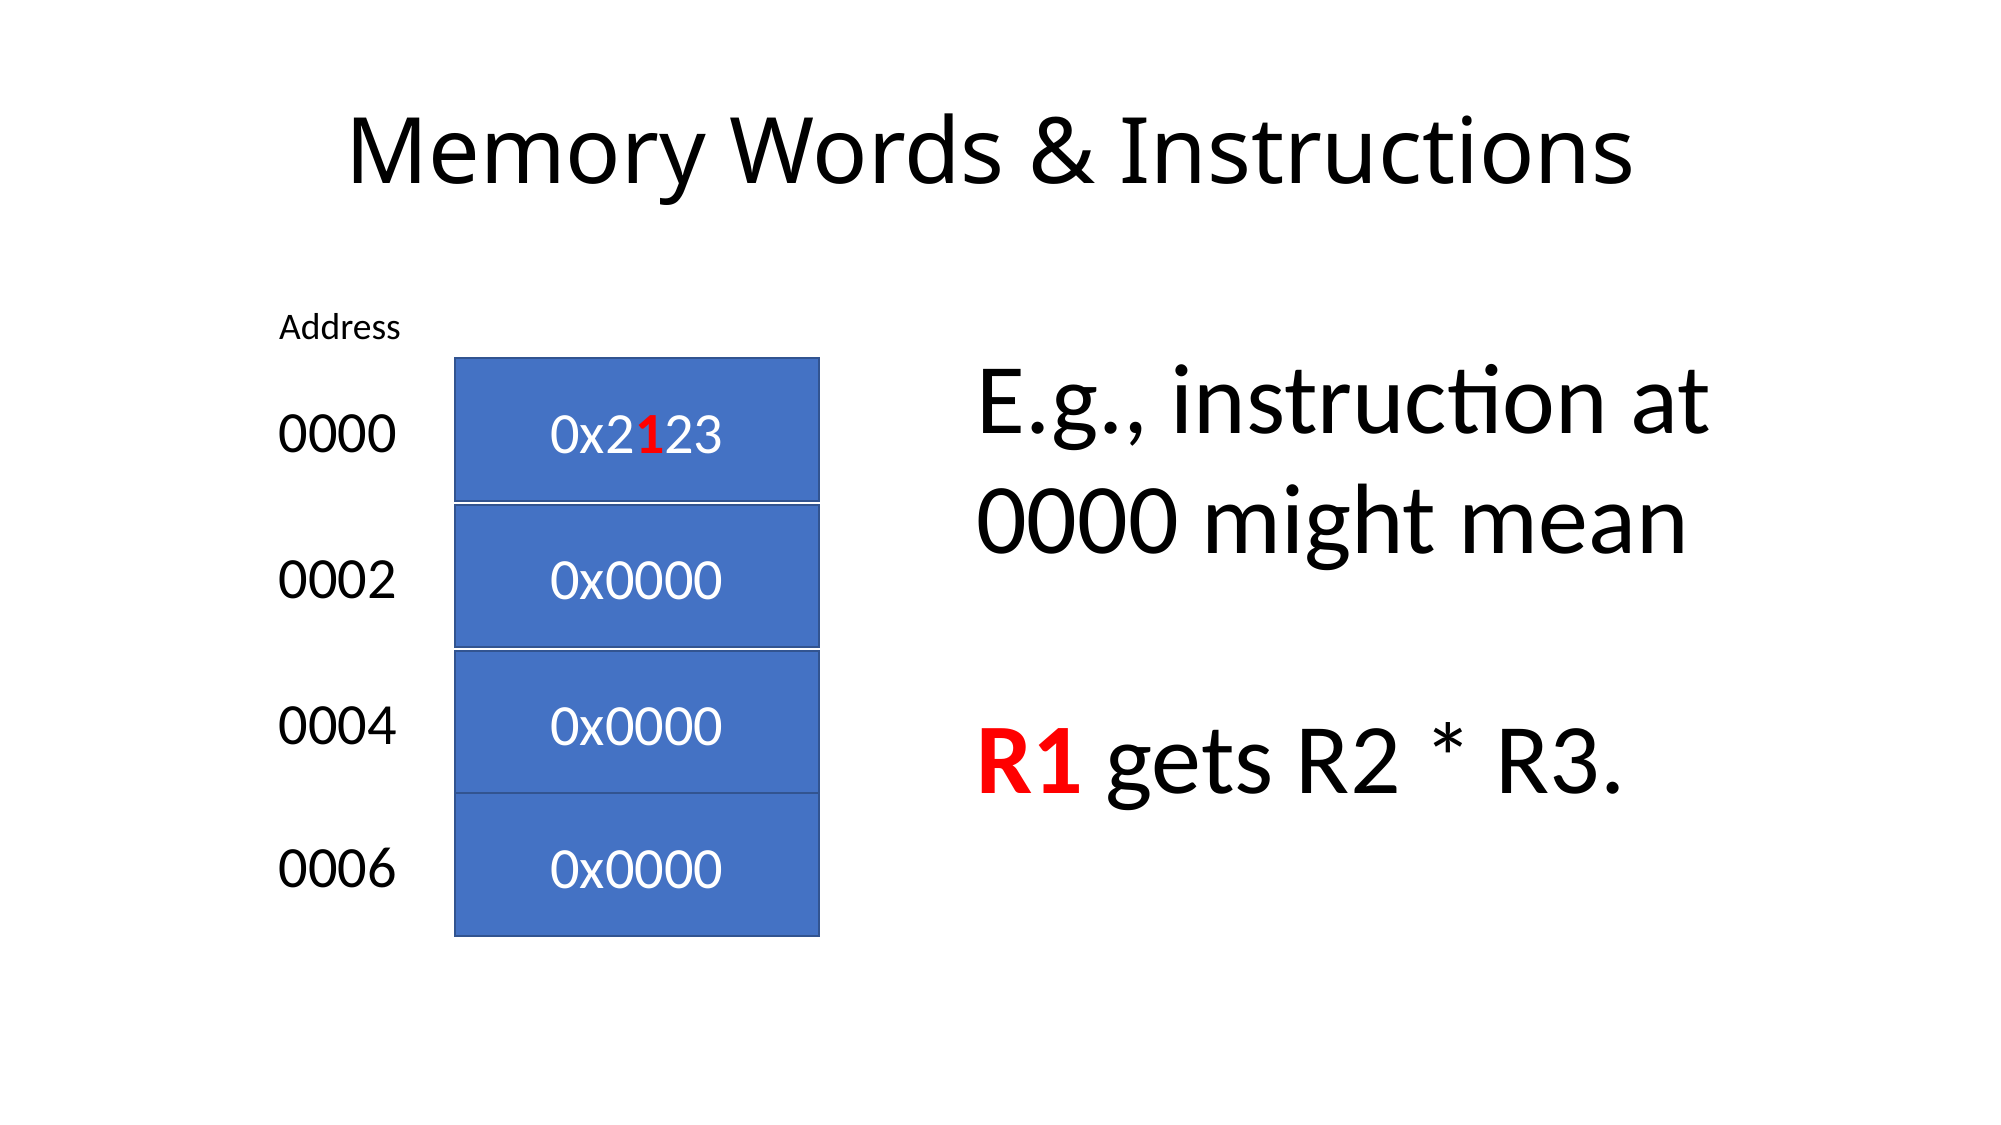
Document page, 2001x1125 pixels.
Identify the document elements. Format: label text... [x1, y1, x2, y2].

title Memory Words & Instructions [0, 45, 1982, 263]
text_box E.g., instruction at 0000 might mean R1 gets R2 * R3. [961, 325, 1891, 821]
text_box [263, 295, 819, 936]
